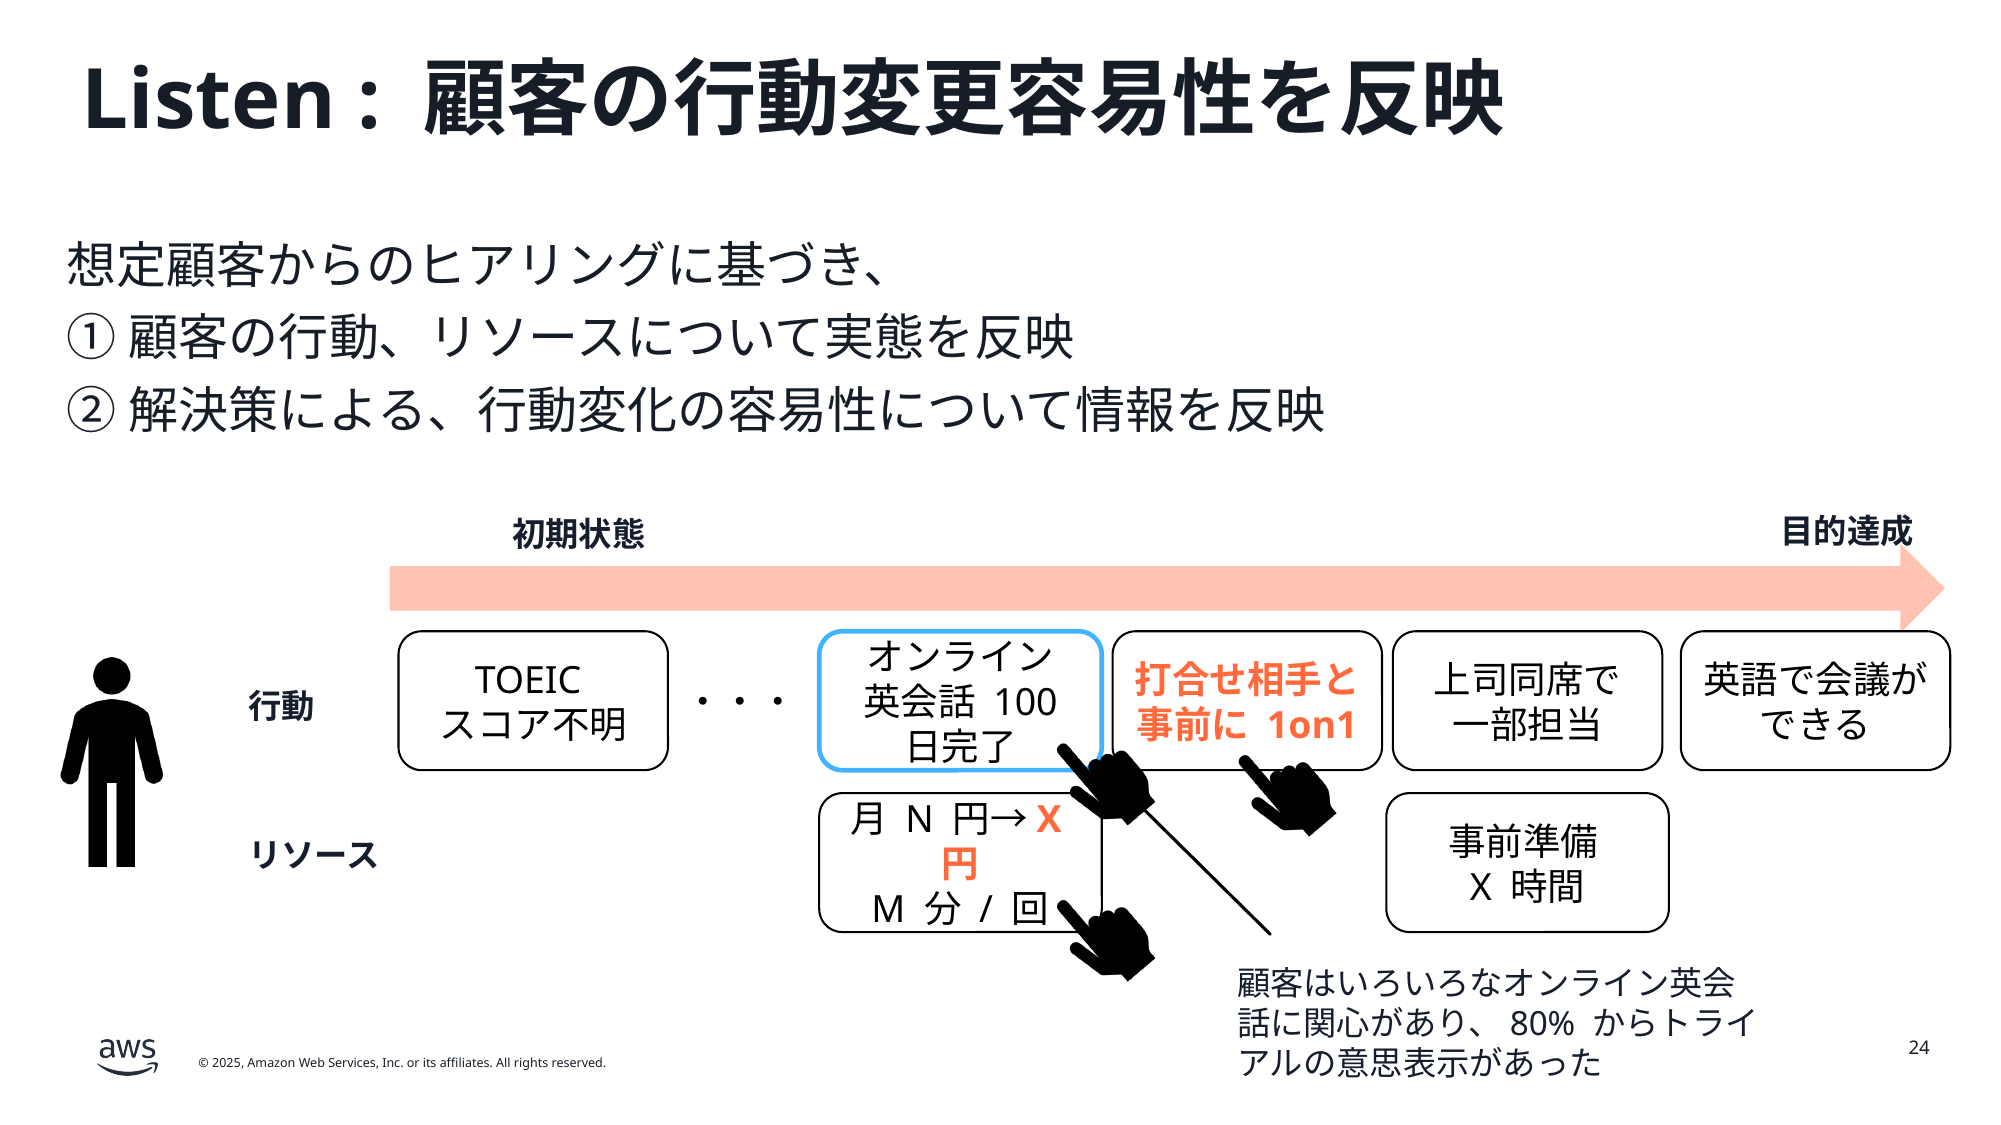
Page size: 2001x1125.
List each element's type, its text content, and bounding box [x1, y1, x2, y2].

text_box [389, 558, 1946, 630]
text_box 行動 [248, 678, 397, 733]
picture [97, 1039, 158, 1076]
text_box 顧客はいろいろなオンライン英会話に関心があり、80% からトライアルの意思表示があった [1237, 954, 1765, 1090]
text_box オンライン 英会話 100 日完了 [855, 630, 1103, 772]
text_box 上司同席で 一部担当 [1391, 630, 1664, 772]
text_box 打合せ相手と事前に 1on1 [1111, 630, 1384, 772]
picture [0, 650, 223, 874]
text_box 英語で会議ができる [1679, 630, 1952, 772]
text_box 月 N 円→X円 M 分 / 回 [818, 792, 1093, 934]
picture [1017, 694, 1186, 1018]
picture [1200, 706, 1367, 873]
title Listen : 顧客の行動変更容易性を反映 [66, 48, 1945, 150]
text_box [1127, 793, 1271, 935]
text_box 初期状態 [478, 506, 680, 561]
text_box TOEIC スコア不明 [397, 630, 625, 772]
text_box ・・・ [604, 630, 877, 772]
list 想定顧客からのヒアリングに基づき、 ①顧客の行動、リソースについて実態を反映 ②解決策による、行動変化の容易性について情報を反映 [66, 225, 1945, 448]
text_box 事前準備 X 時間 [1385, 792, 1670, 934]
slide_number 24 [1765, 1018, 1945, 1079]
text_box リソース [248, 826, 450, 882]
text_box 目的達成 [1719, 502, 1975, 558]
